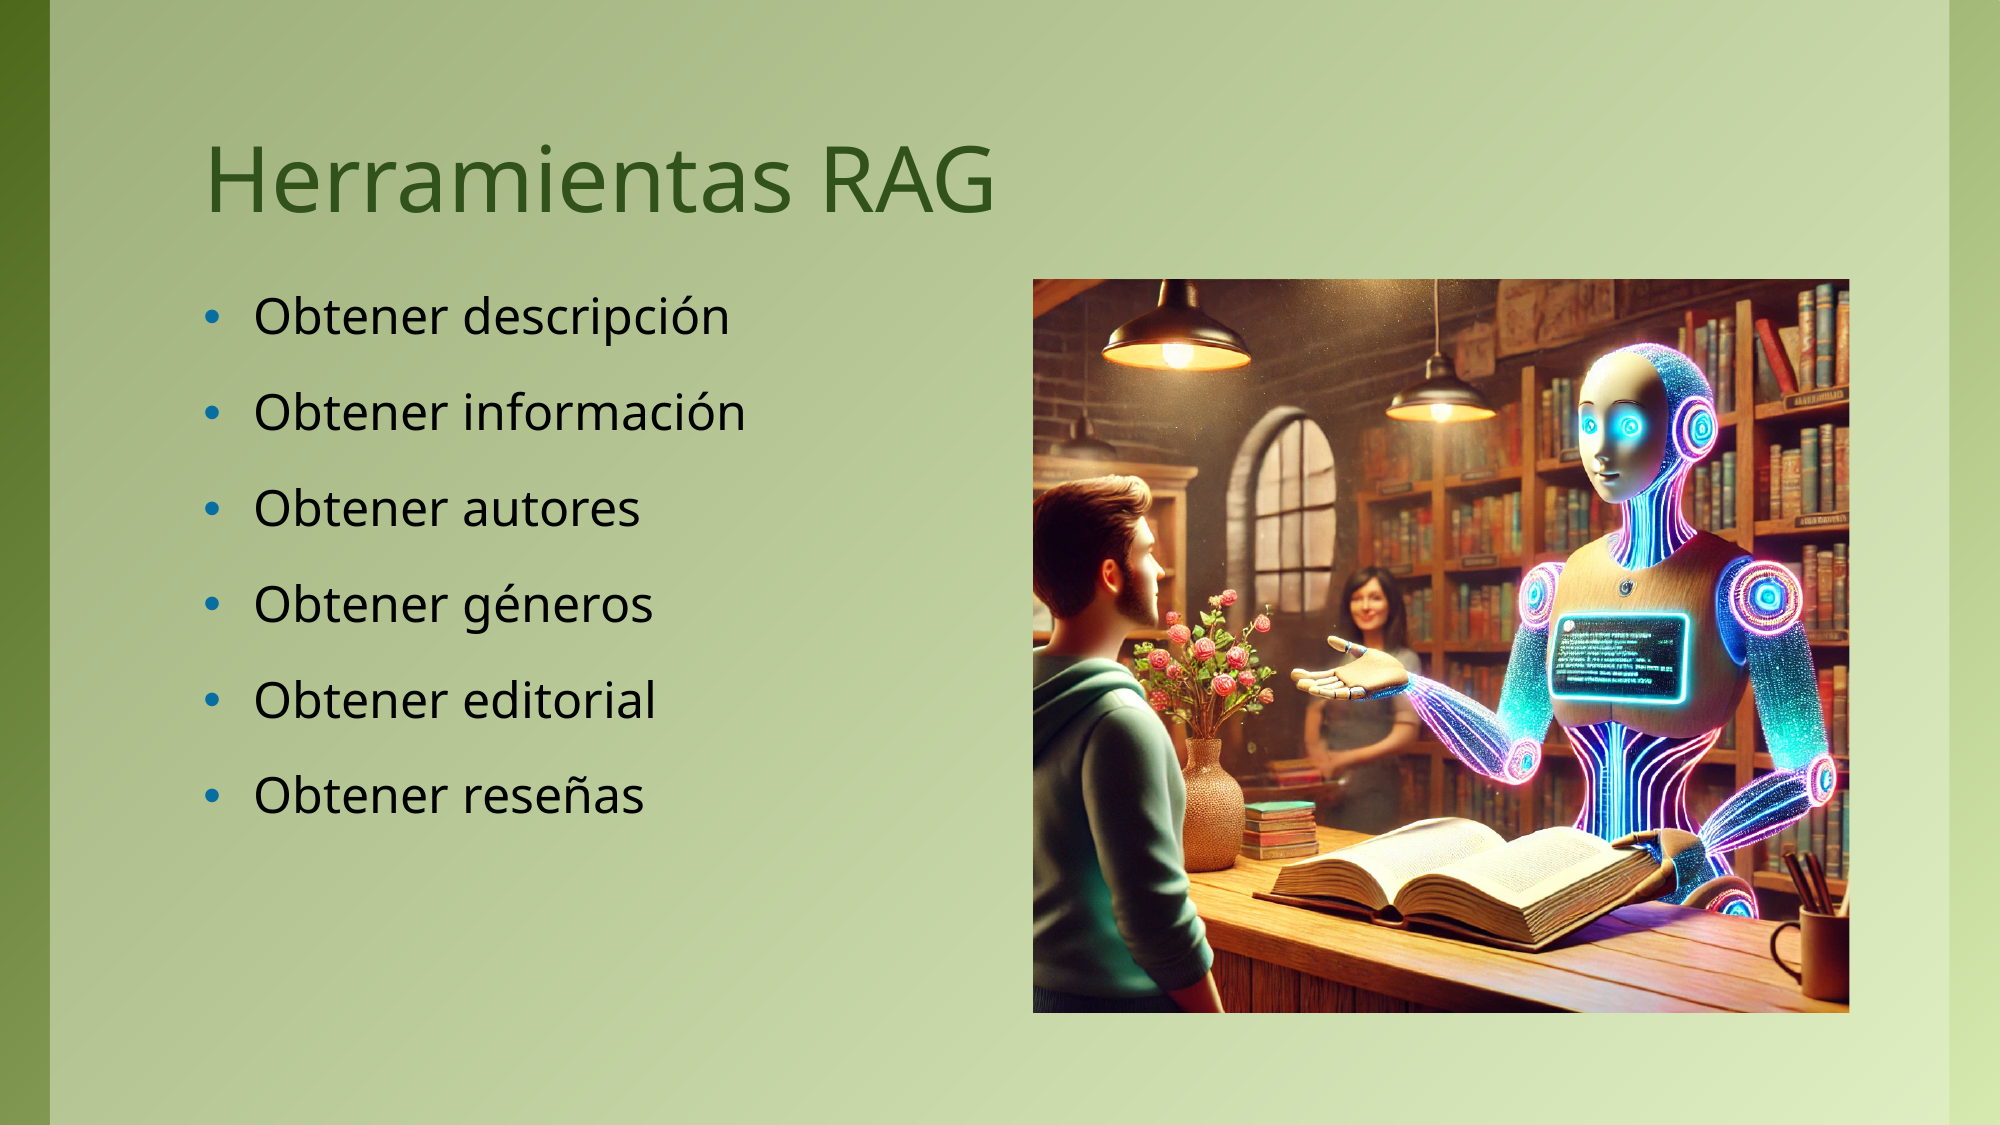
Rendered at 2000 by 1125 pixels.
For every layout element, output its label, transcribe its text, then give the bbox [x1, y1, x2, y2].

title Herramientas RAG [183, 12, 1850, 242]
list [1033, 279, 1850, 1013]
list Obtener descripción Obtener información Obtener autores Obtener géneros Obtener editorial Obtener reseñas [183, 279, 1000, 1013]
